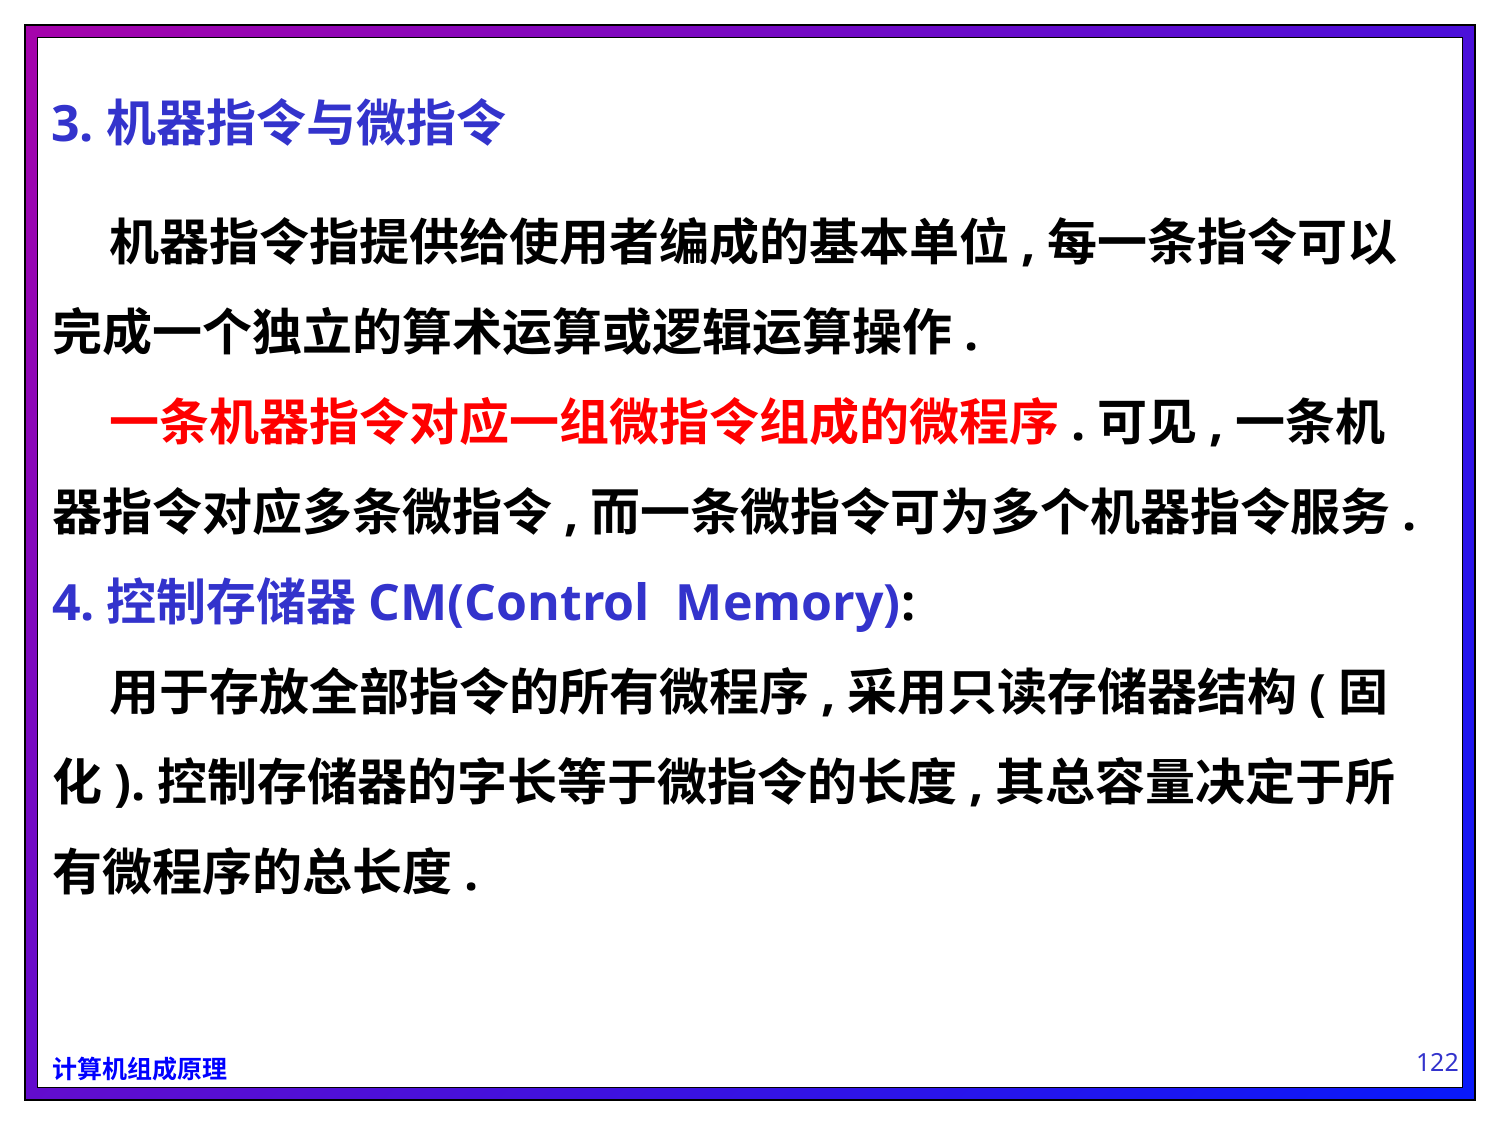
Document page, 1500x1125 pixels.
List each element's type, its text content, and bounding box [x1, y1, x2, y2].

text_box 机器指令指提供给使用者编成的基本单位,每一条指令可以完成一个独立的算术运算或逻辑运算操作. 一条机器指令对应一组微指令组成的微程序.可见,一条机器指令对应多条微指令,而一条微指令可为多个机器指令服务. 4.控制存储器CM(Control Memory): 用于存放全部指令的所有微程序,采用只读存储器结构(固化).控制存储器的字长等于微指令的长度,其总容量决定于所有微程序的总长度. [37, 172, 1450, 993]
text_box 3.机器指令与微指令 [36, 84, 521, 159]
